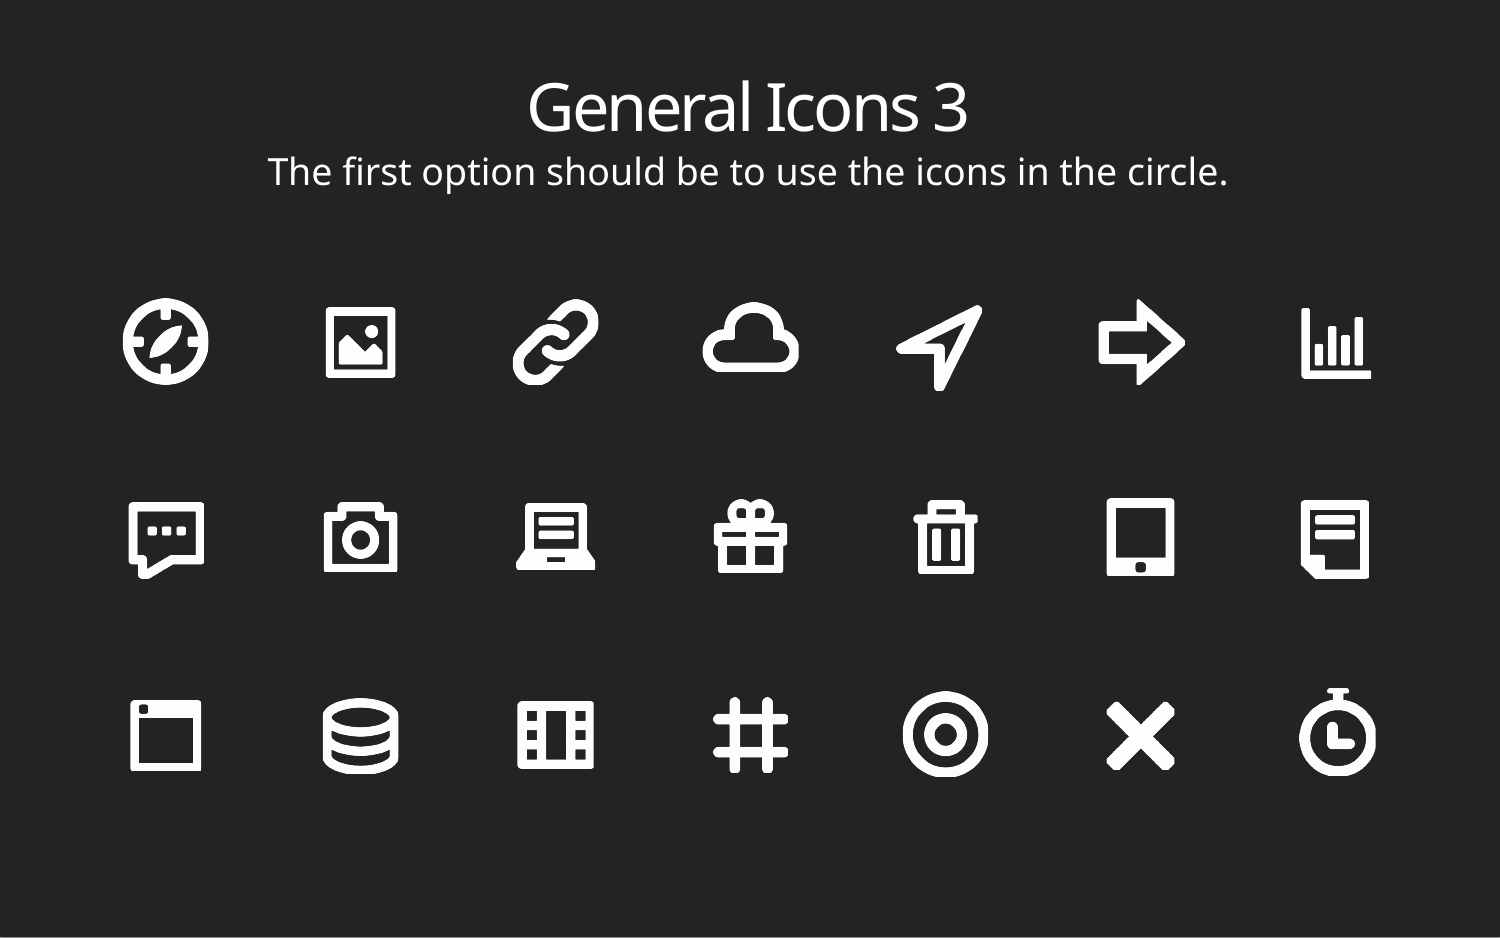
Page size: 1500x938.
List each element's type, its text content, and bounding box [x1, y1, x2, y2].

picture [713, 499, 788, 574]
picture [702, 302, 799, 373]
text_box General Icons 3 [36, 57, 1462, 126]
text_box The first option should be to use the icons in the circle. [36, 140, 1462, 189]
picture [1098, 298, 1186, 385]
picture [512, 298, 599, 385]
picture [517, 701, 595, 769]
picture [902, 691, 989, 778]
picture [1106, 498, 1175, 577]
picture [128, 502, 205, 579]
picture [322, 698, 399, 774]
picture [1301, 308, 1372, 379]
picture [913, 500, 978, 575]
picture [1106, 701, 1175, 770]
picture [1300, 500, 1370, 579]
picture [323, 502, 398, 572]
picture [130, 699, 202, 772]
picture [895, 305, 983, 391]
picture [515, 503, 596, 570]
picture [712, 697, 789, 773]
picture [122, 298, 209, 385]
picture [325, 307, 396, 378]
picture [1298, 688, 1376, 777]
